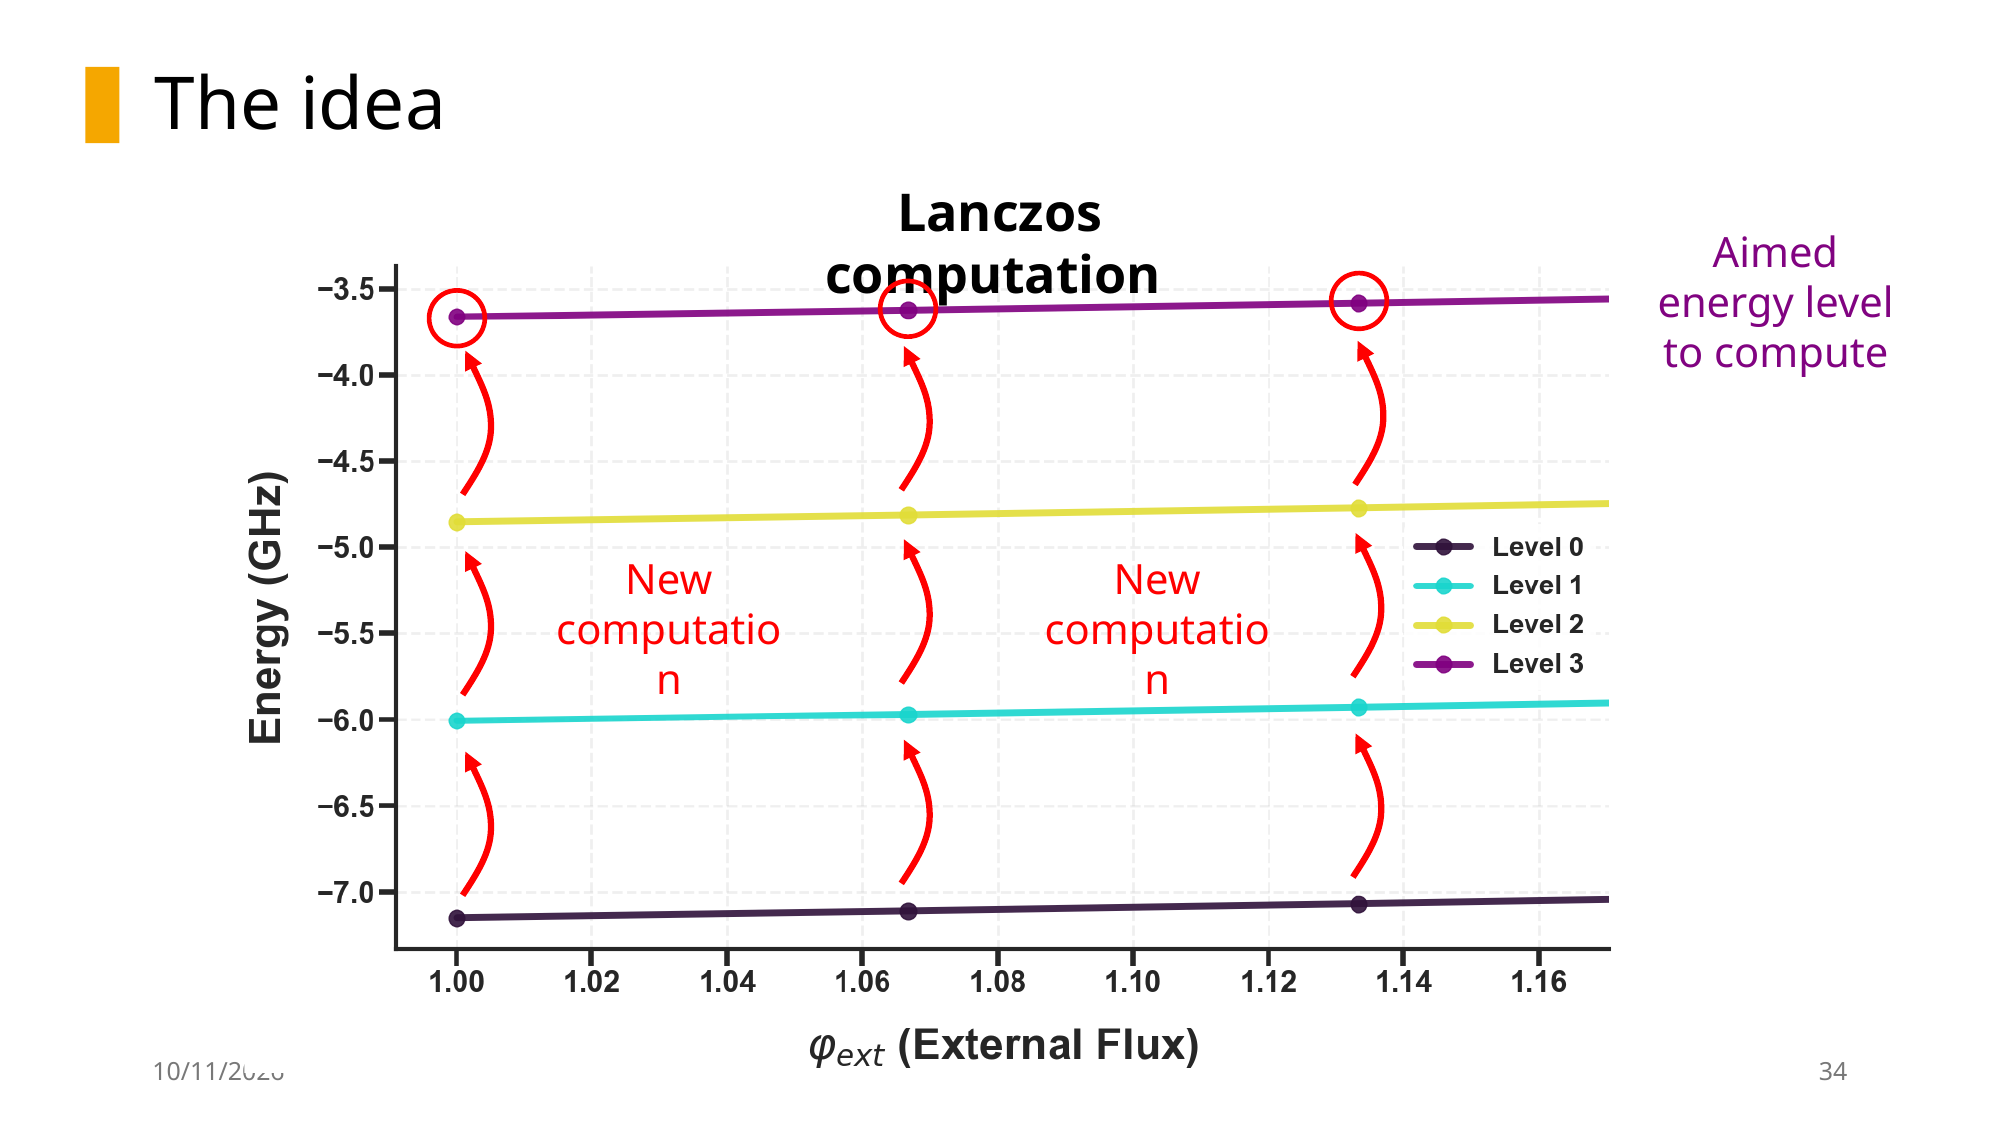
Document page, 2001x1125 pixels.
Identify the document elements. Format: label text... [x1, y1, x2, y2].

picture [243, 245, 1613, 1074]
text_box [84, 65, 121, 145]
text_box Aimed energy level to compute [1637, 218, 1914, 383]
text_box Lanczos computation [718, 171, 1282, 245]
slide_number 34 [1412, 1042, 1863, 1103]
text_box The idea [139, 9, 1808, 204]
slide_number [137, 1042, 588, 1103]
